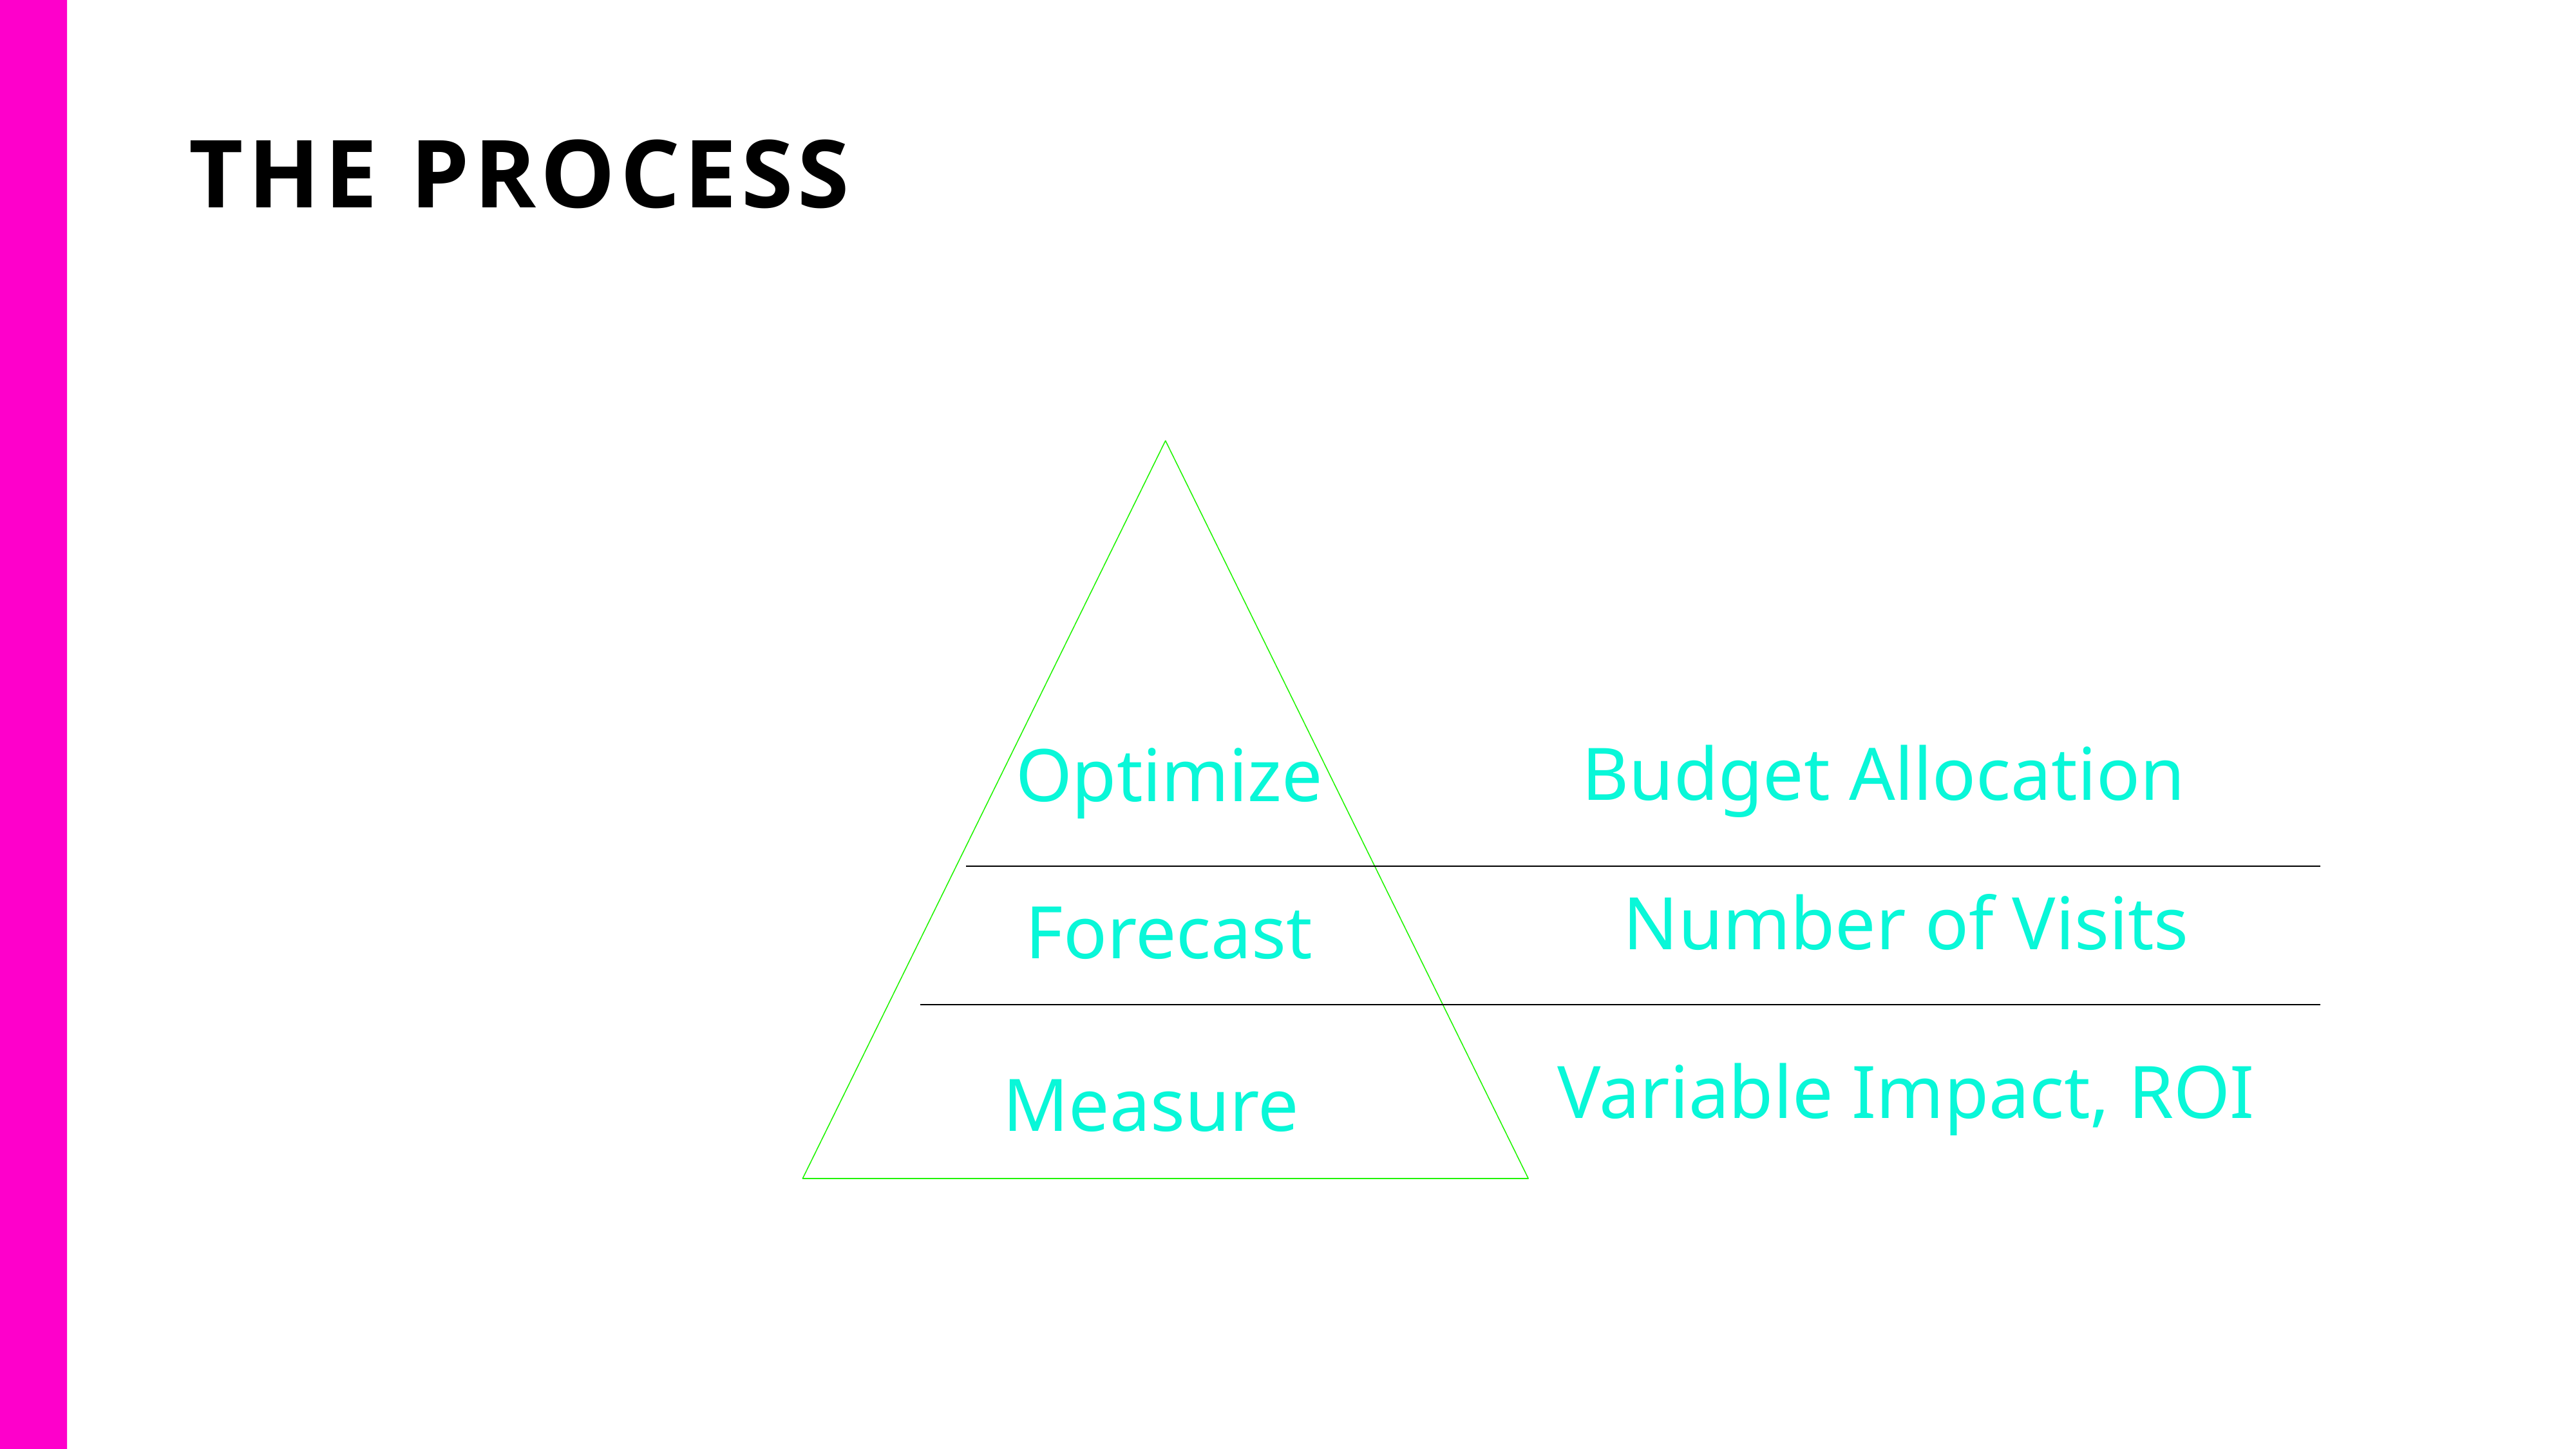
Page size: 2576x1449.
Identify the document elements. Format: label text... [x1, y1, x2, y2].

text_box Number of Visits [1613, 892, 2199, 969]
text_box Variable Impact, ROI [1548, 1060, 2265, 1137]
text_box Measure [993, 1074, 1309, 1151]
text_box Optimize [996, 744, 1342, 821]
title THE PROCESS [187, 133, 2496, 350]
text_box [802, 783, 1529, 1179]
text_box [1016, 440, 1316, 744]
text_box Budget Allocation [1572, 742, 2195, 819]
text_box Forecast [1016, 901, 1323, 978]
